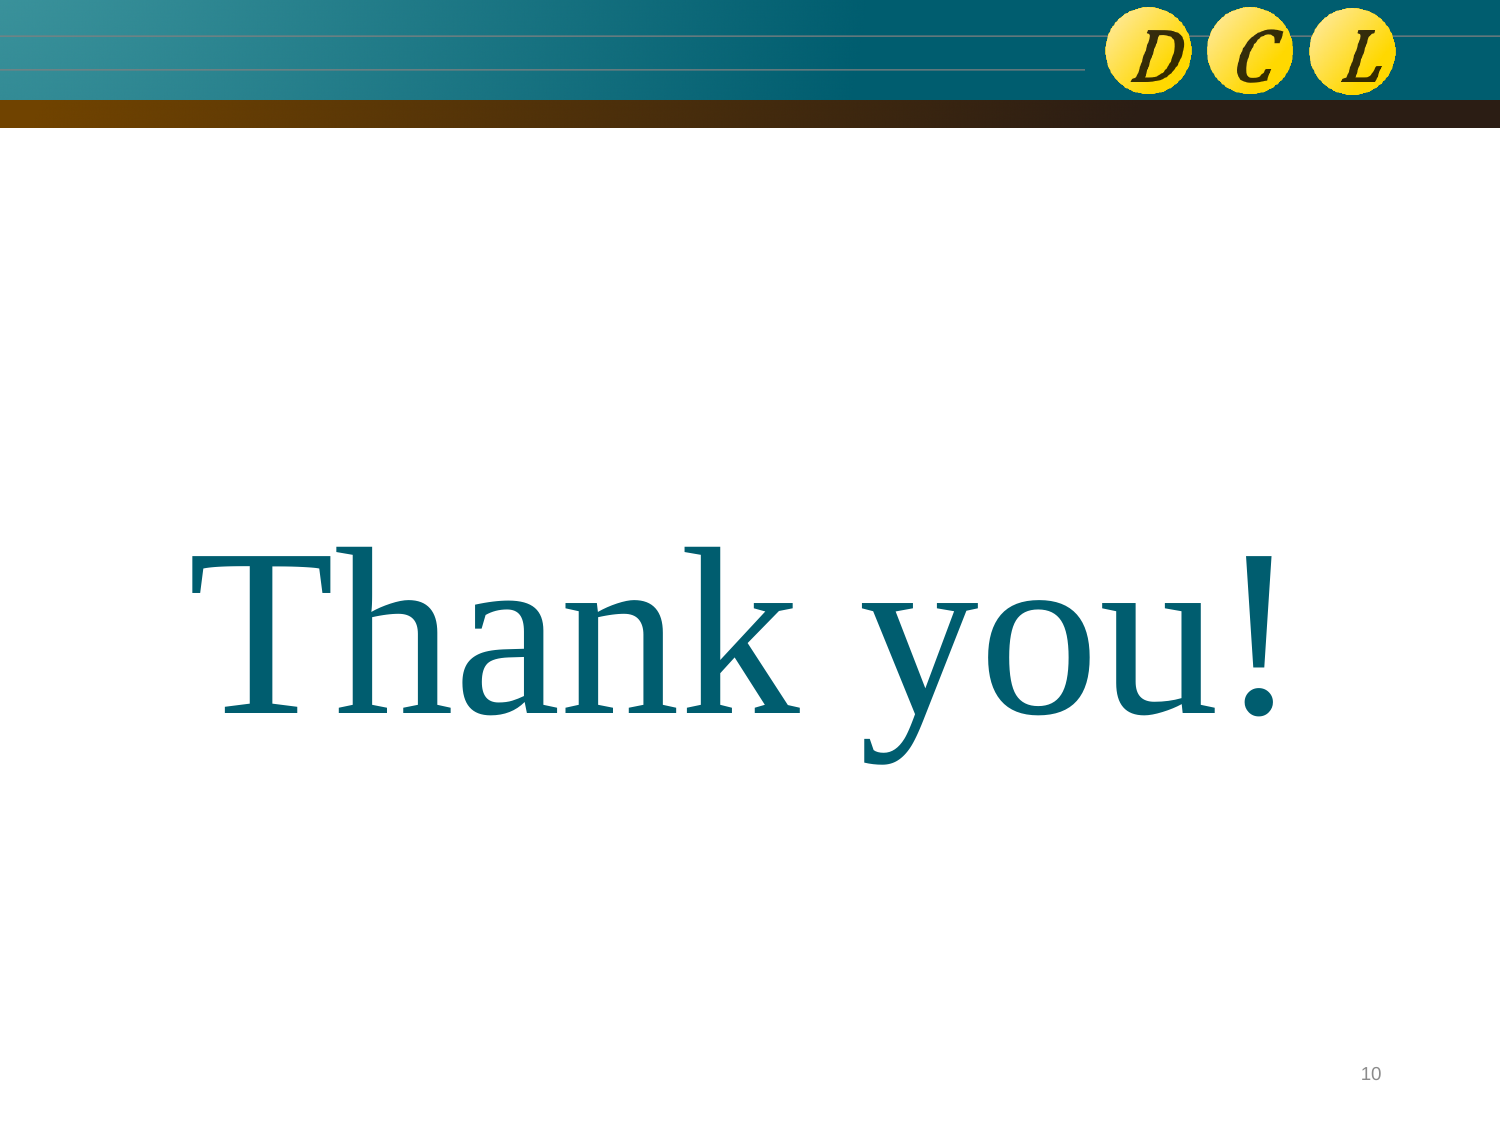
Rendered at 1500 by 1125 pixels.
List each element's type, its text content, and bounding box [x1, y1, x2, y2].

picture [0, 0, 1500, 148]
slide_number 10 [1059, 1042, 1397, 1103]
text_box Thank you! [173, 466, 1327, 769]
